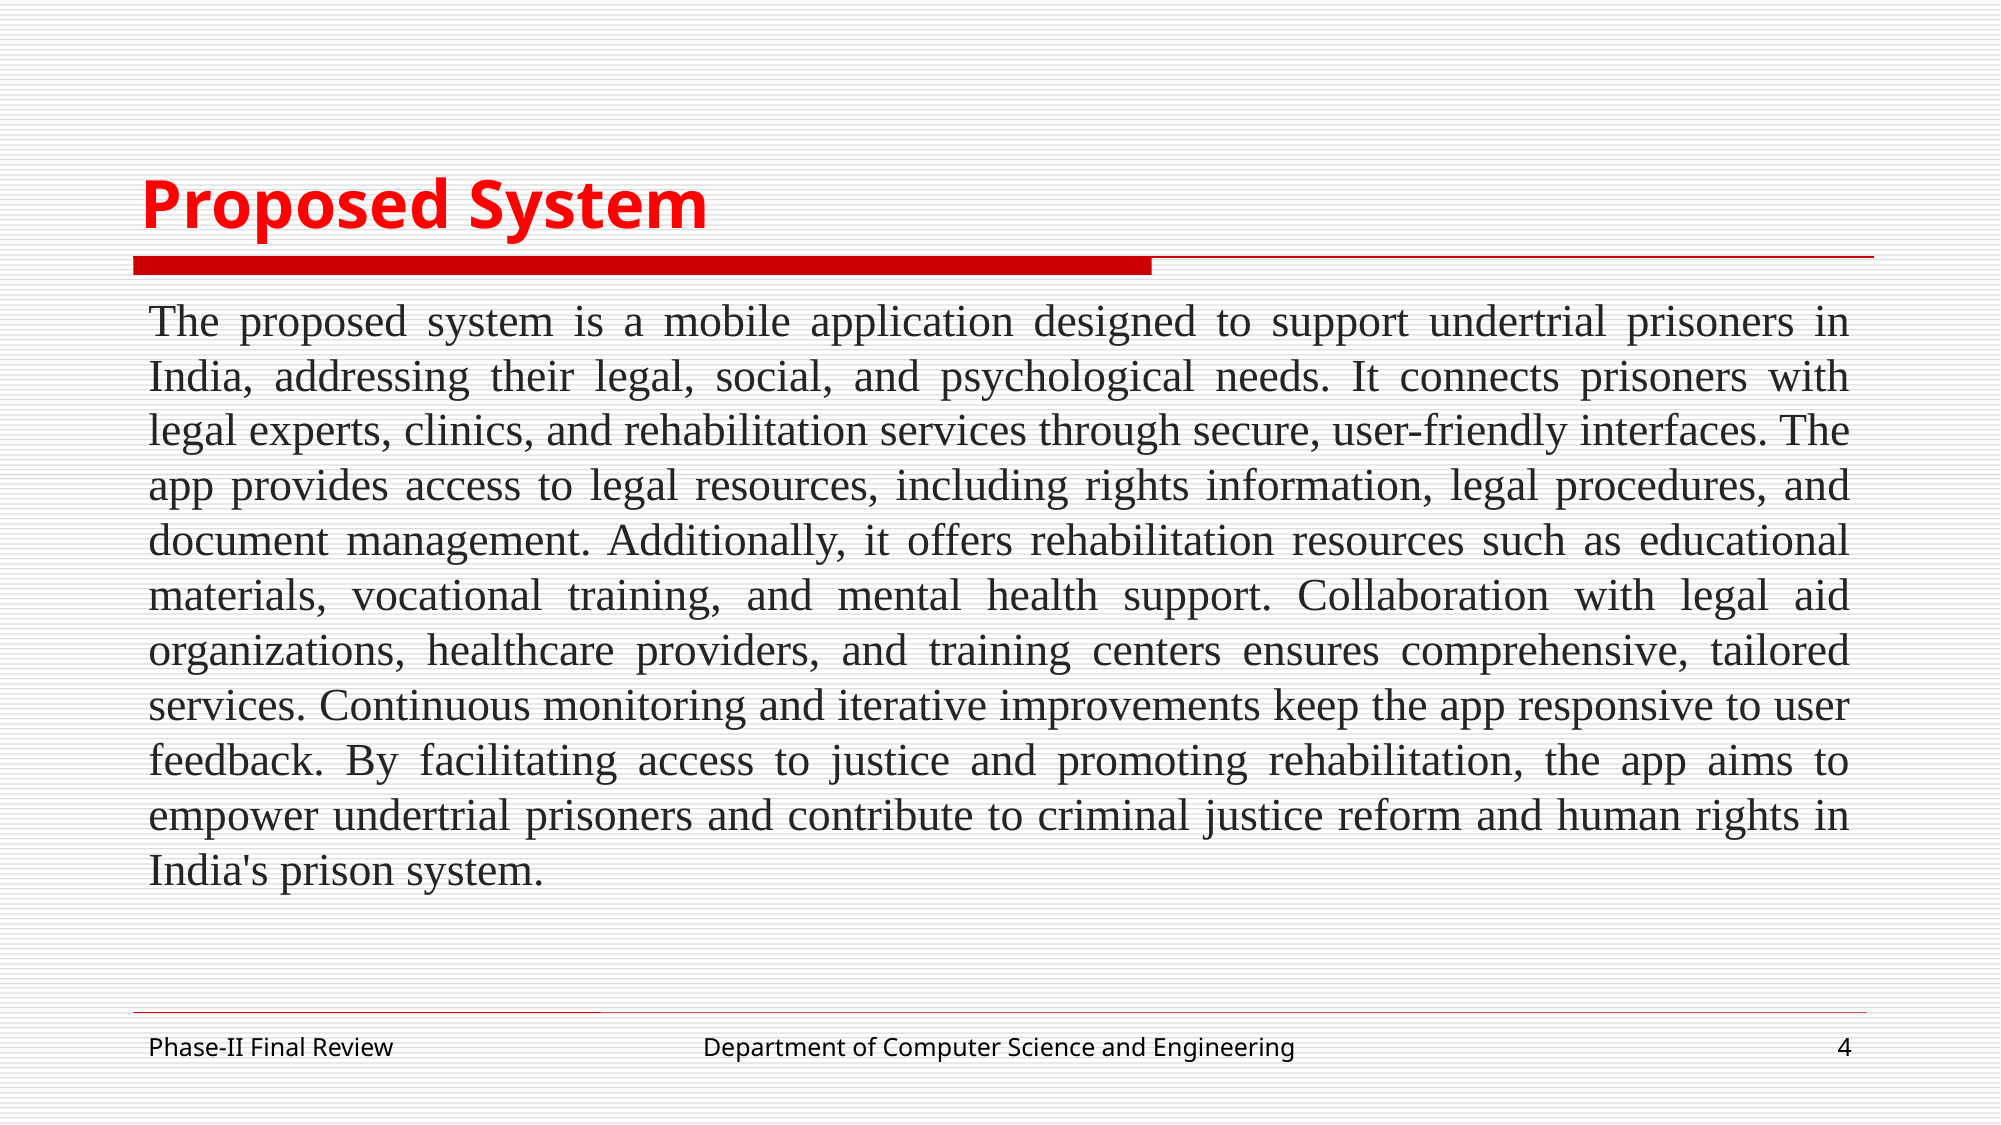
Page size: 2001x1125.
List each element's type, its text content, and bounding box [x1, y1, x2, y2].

picture [0, 0, 2001, 1125]
slide_number Phase-II Final Review [133, 1024, 567, 1103]
slide_number 4 [1433, 1024, 1867, 1103]
footer Department of Computer Science and Engineering [683, 1024, 1317, 1103]
title Proposed System [125, 50, 1876, 250]
list The proposed system is a mobile application designed to support undertrial prisoners in India, addressing their legal, social, and psychological needs. It connects prisoners with legal experts, clinics, and rehabilitation services through secure, user-friendly interfaces. The app provides access to legal resources, including rights information, legal procedures, and document management. Additionally, it offers rehabilitation resources such as educational materials, vocational training, and mental health support. Collaboration with legal aid organizations, healthcare providers, and training centers ensures comprehensive, tailored services. Continuous monitoring and iterative improvements keep the app responsive to user feedback. By facilitating access to justice and promoting rehabilitation, the app aims to empower undertrial prisoners and contribute to criminal justice reform and human rights in India's prison system. [133, 282, 1867, 983]
